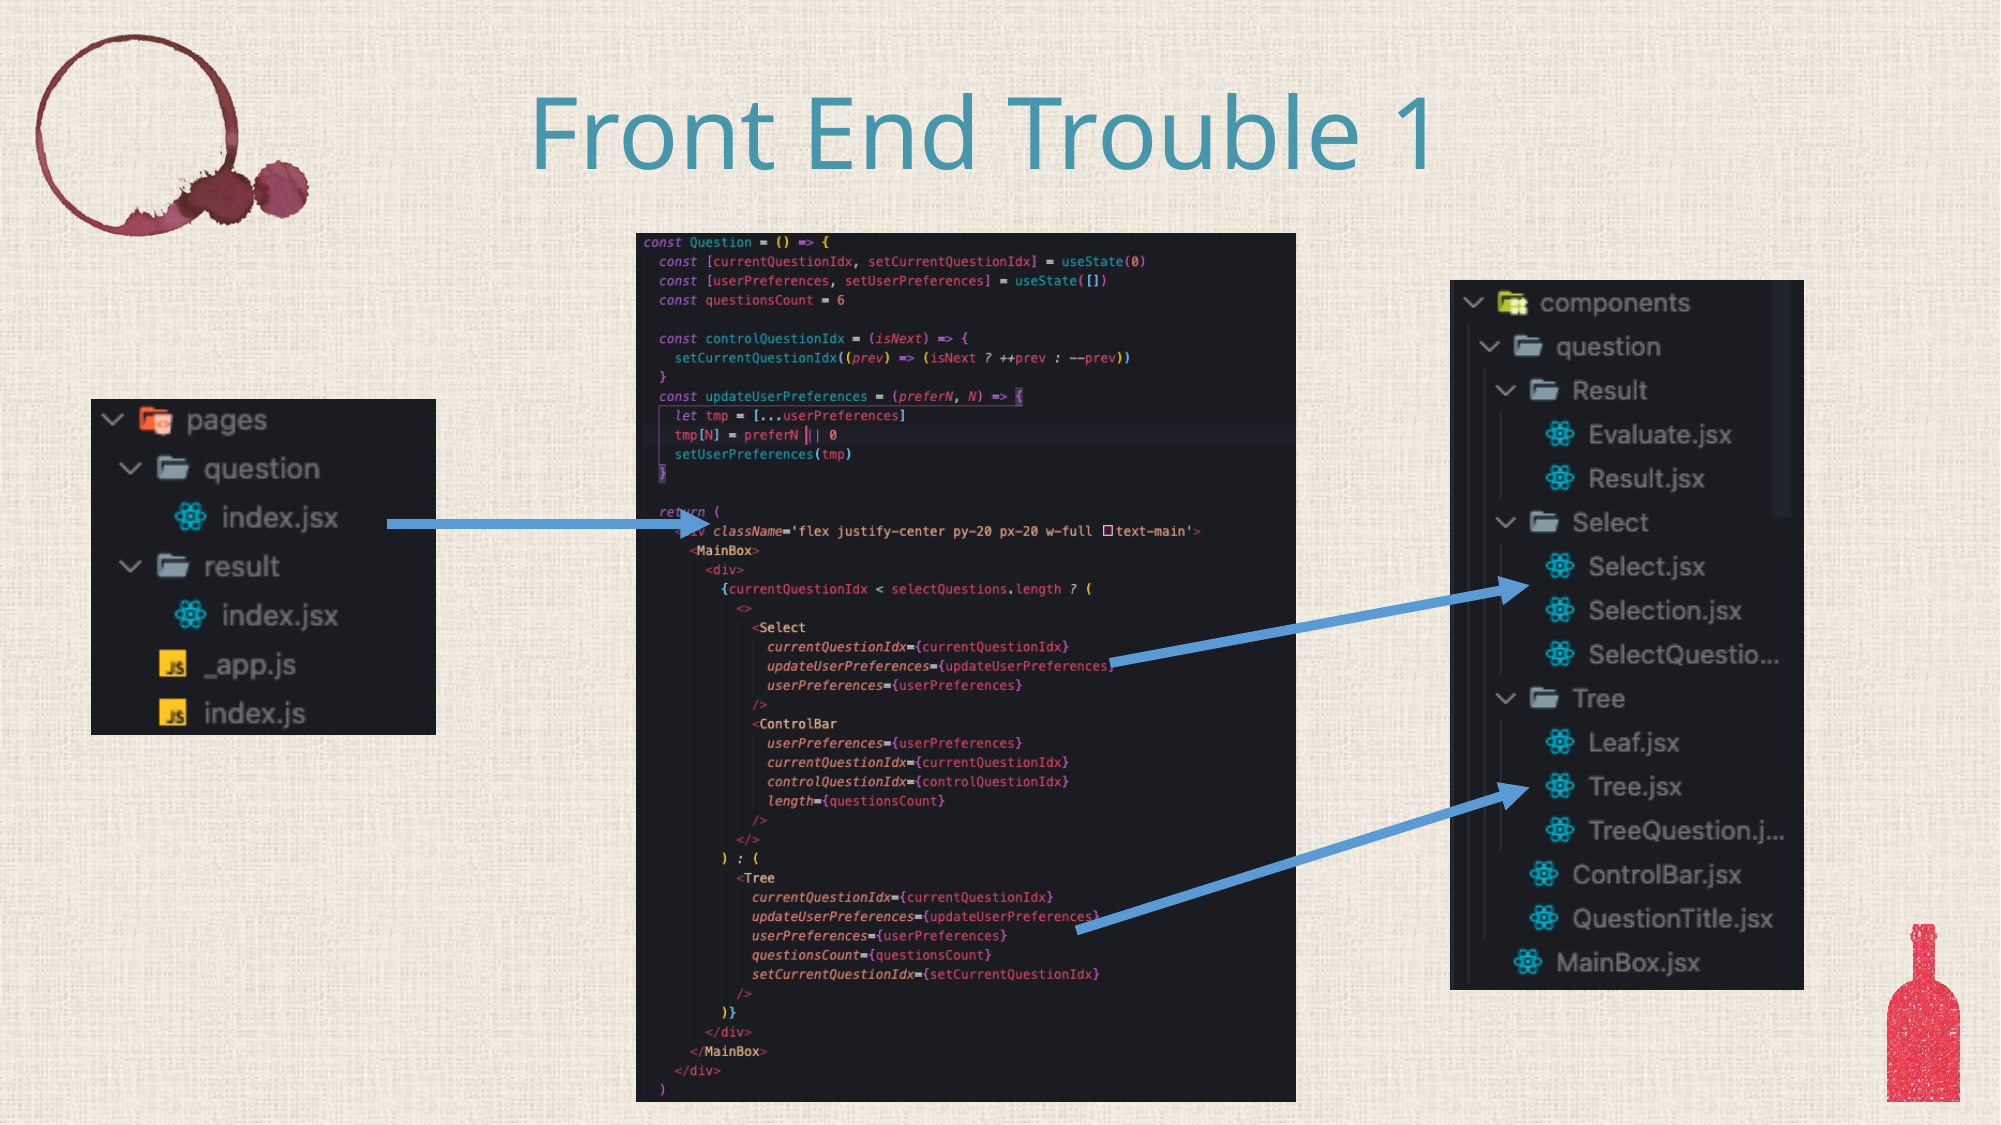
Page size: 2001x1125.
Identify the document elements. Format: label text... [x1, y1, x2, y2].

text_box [1109, 585, 1530, 663]
picture [91, 399, 436, 735]
picture [1, 0, 343, 306]
picture [1887, 924, 1980, 1102]
picture [636, 233, 1296, 1102]
text_box Front End Trouble 1 [512, 61, 1488, 197]
picture [1450, 280, 1804, 990]
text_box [1076, 787, 1530, 931]
